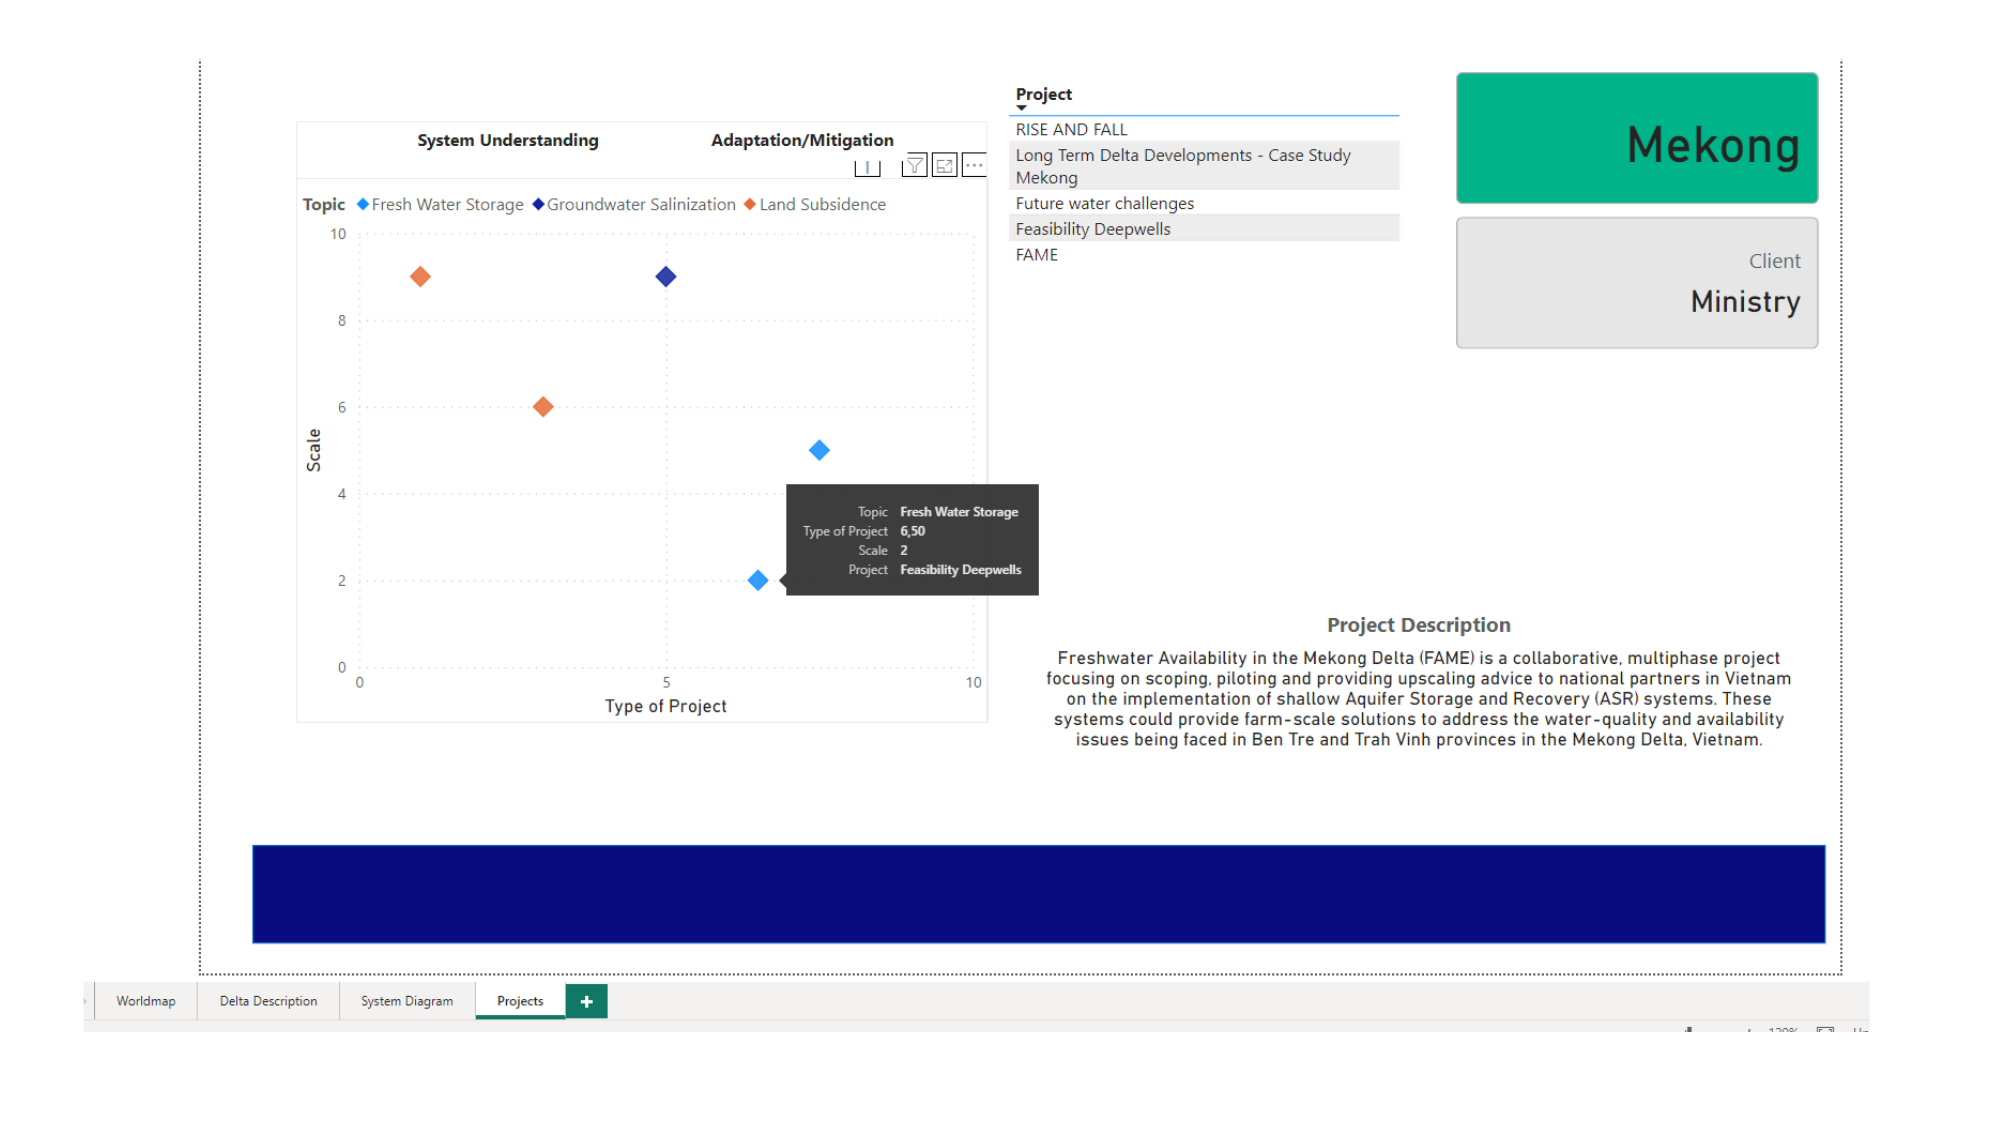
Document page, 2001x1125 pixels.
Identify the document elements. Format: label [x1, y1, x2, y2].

picture [83, 59, 1870, 1032]
